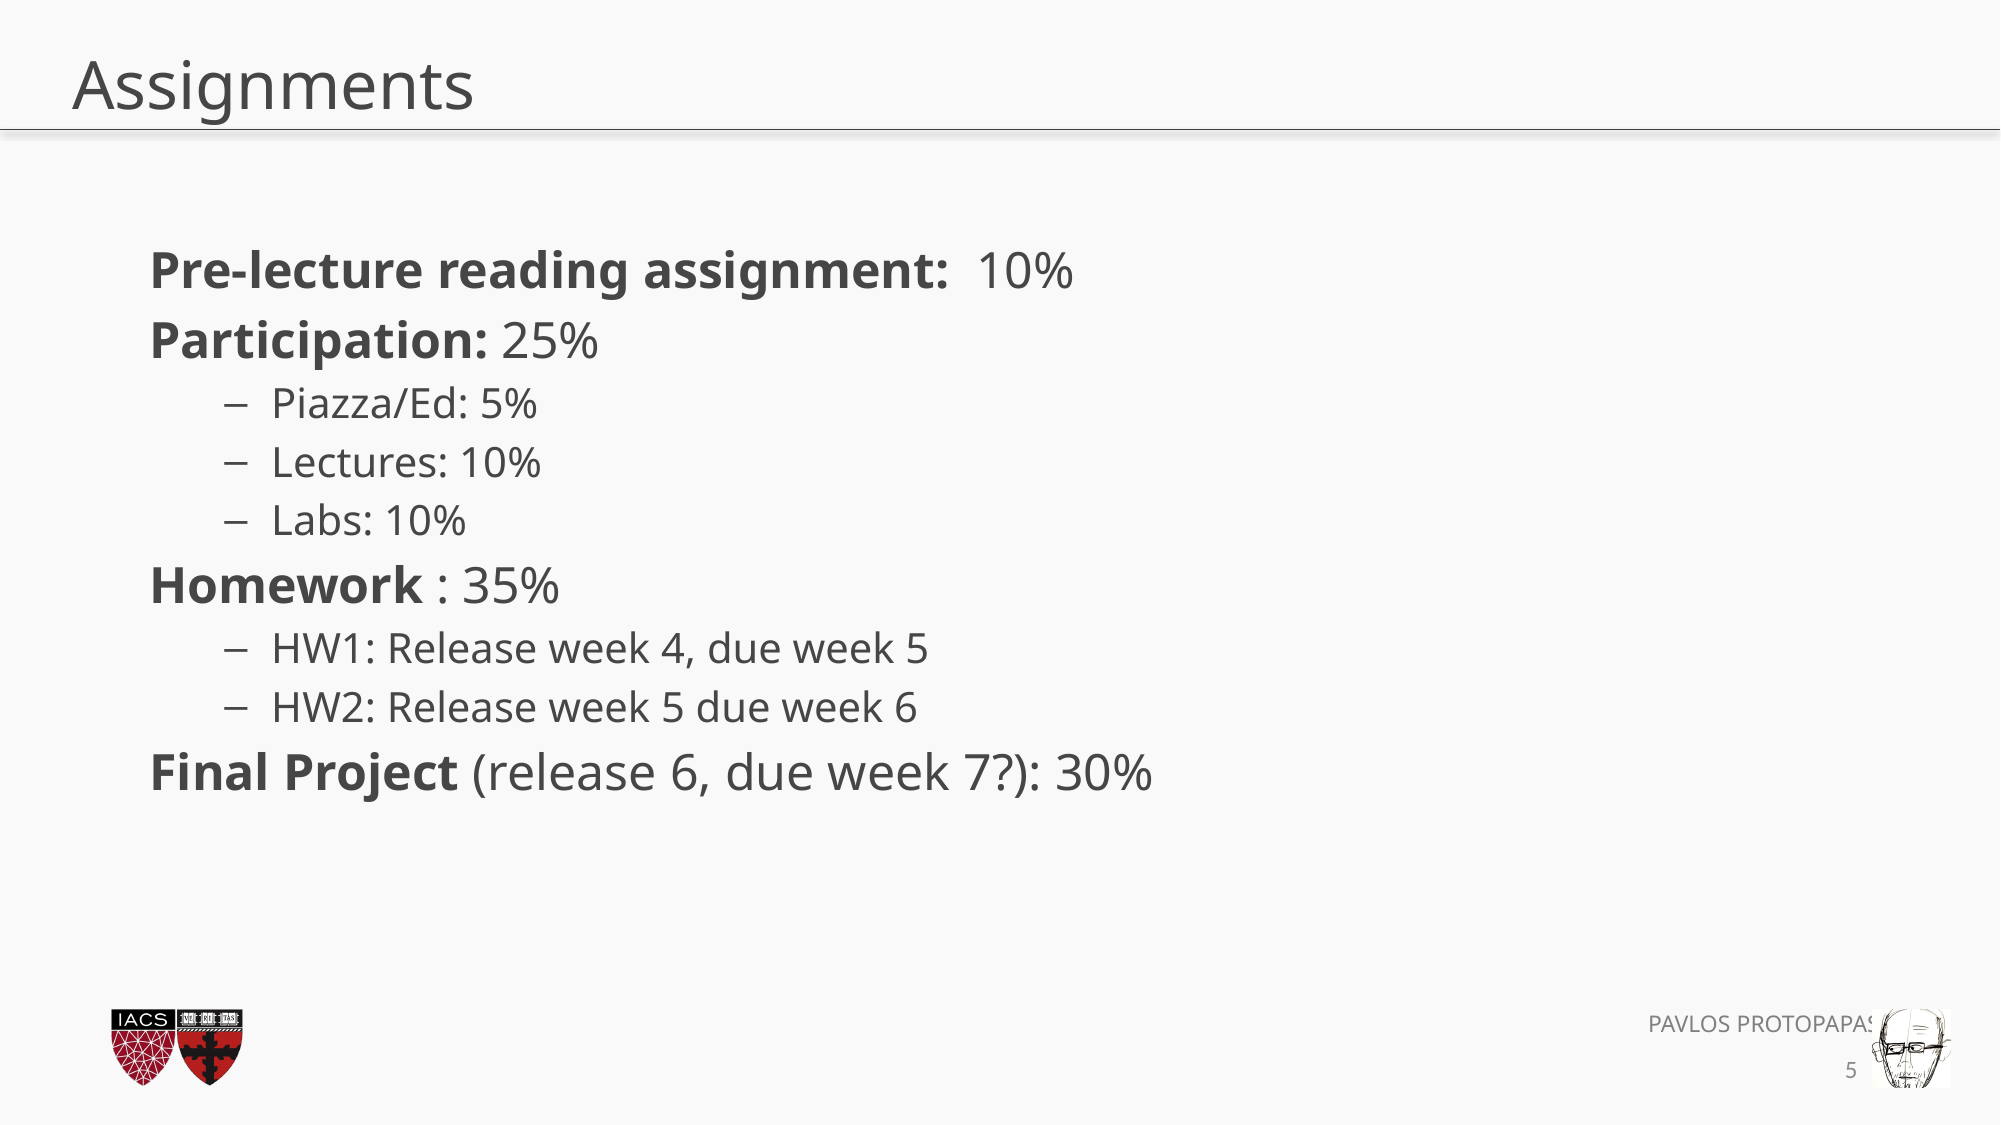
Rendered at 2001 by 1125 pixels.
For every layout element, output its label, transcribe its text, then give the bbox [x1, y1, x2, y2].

slide_number 5 [1405, 1038, 1873, 1099]
title Assignments [57, 35, 1943, 162]
list Pre-lecture reading assignment: 10% Participation: 25% Piazza/Ed: 5% Lectures: 10% Labs: 10% Homework : 35% HW1: Release week 4, due week 5 HW2: Release week 5 due week 6 Final Project (release 6, due week 7?): 30% [134, 161, 1829, 508]
picture [109, 1009, 243, 1086]
picture [1872, 1009, 1951, 1088]
